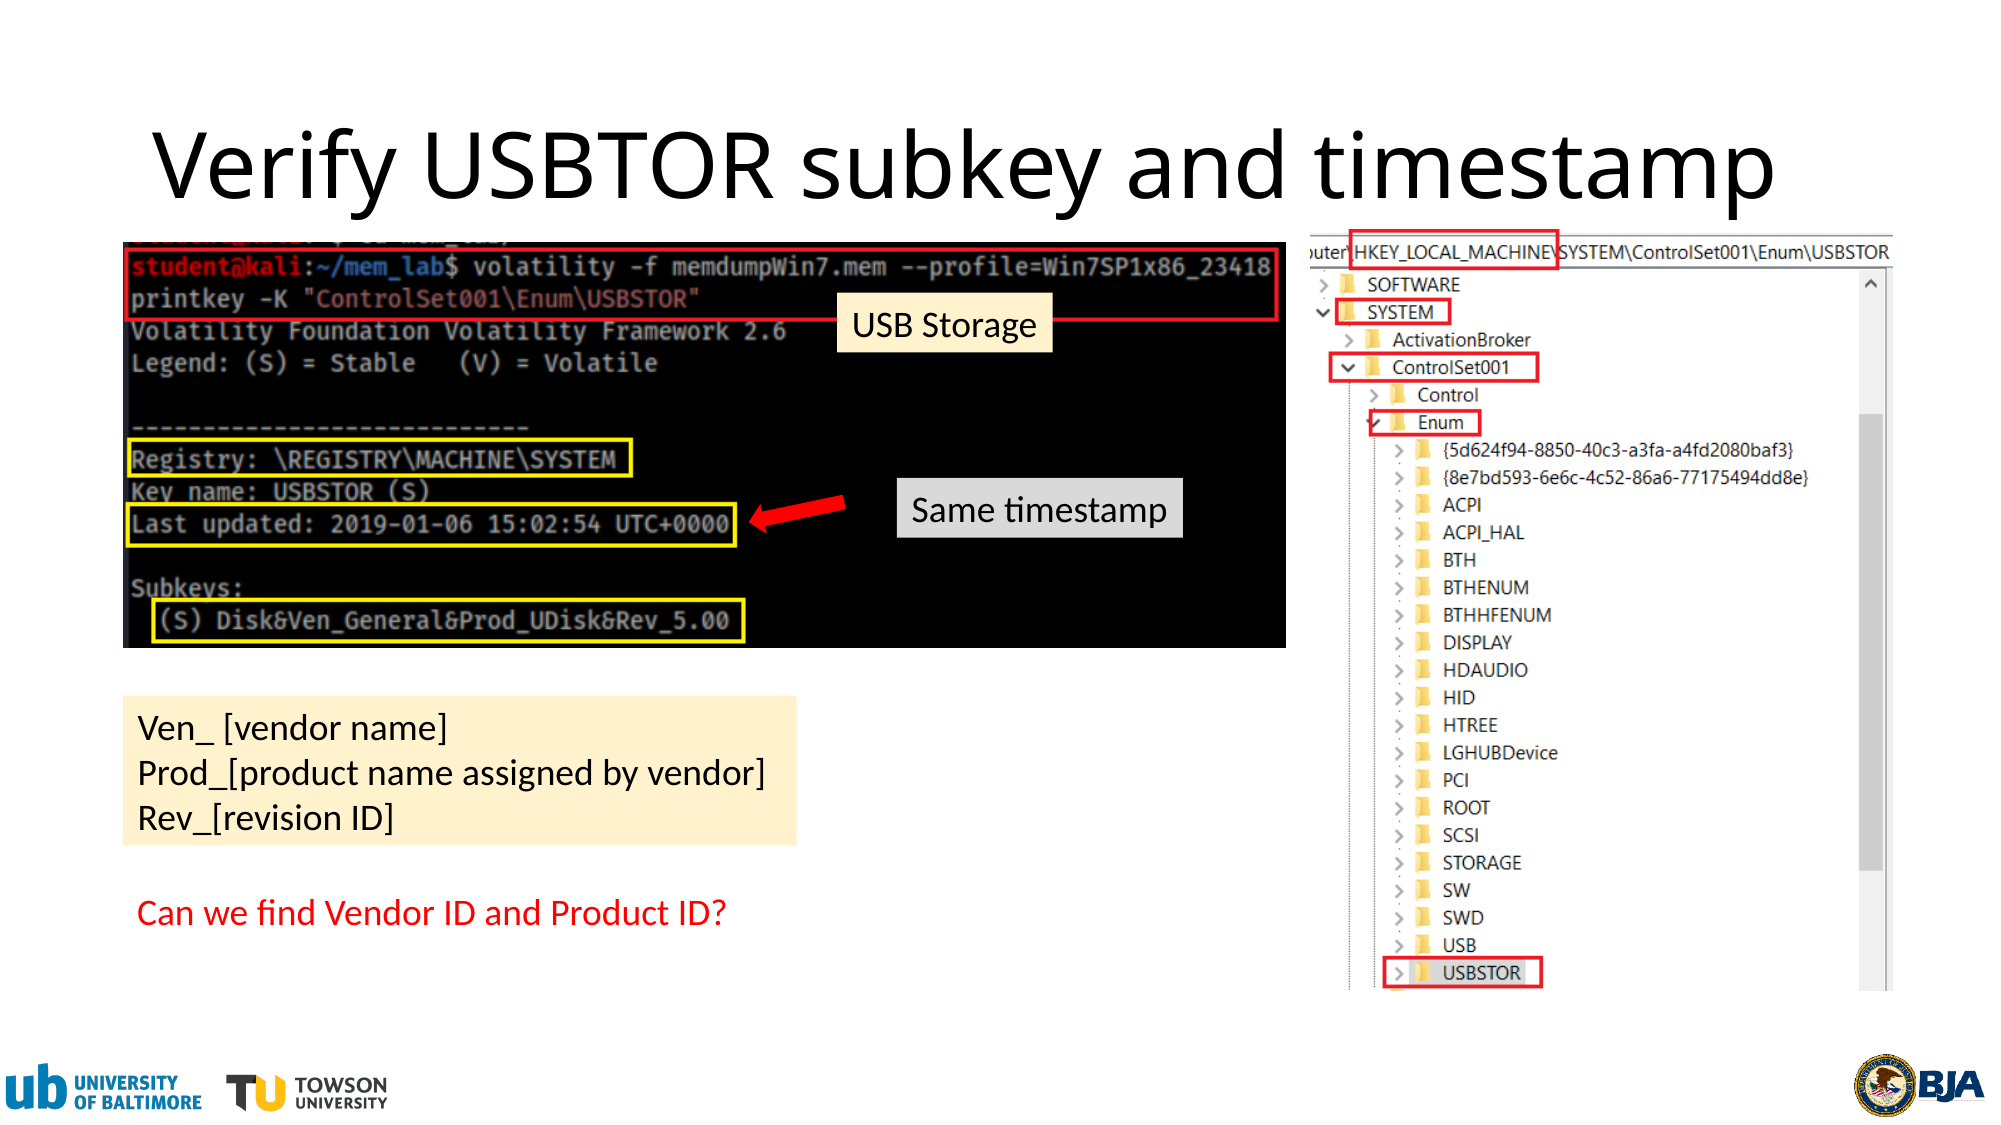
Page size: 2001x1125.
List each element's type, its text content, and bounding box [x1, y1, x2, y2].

picture [1310, 229, 1893, 991]
picture [0, 1031, 407, 1125]
text_box Ven_ [vendor name] Prod_[product name assigned by vendor] Rev_[revision ID] [122, 695, 797, 846]
text_box Can we find Vendor ID and Product ID? [122, 880, 744, 941]
picture [122, 242, 1286, 648]
title Verify USBTOR subkey and timestamp [137, 59, 1863, 278]
picture [1854, 1054, 1986, 1117]
